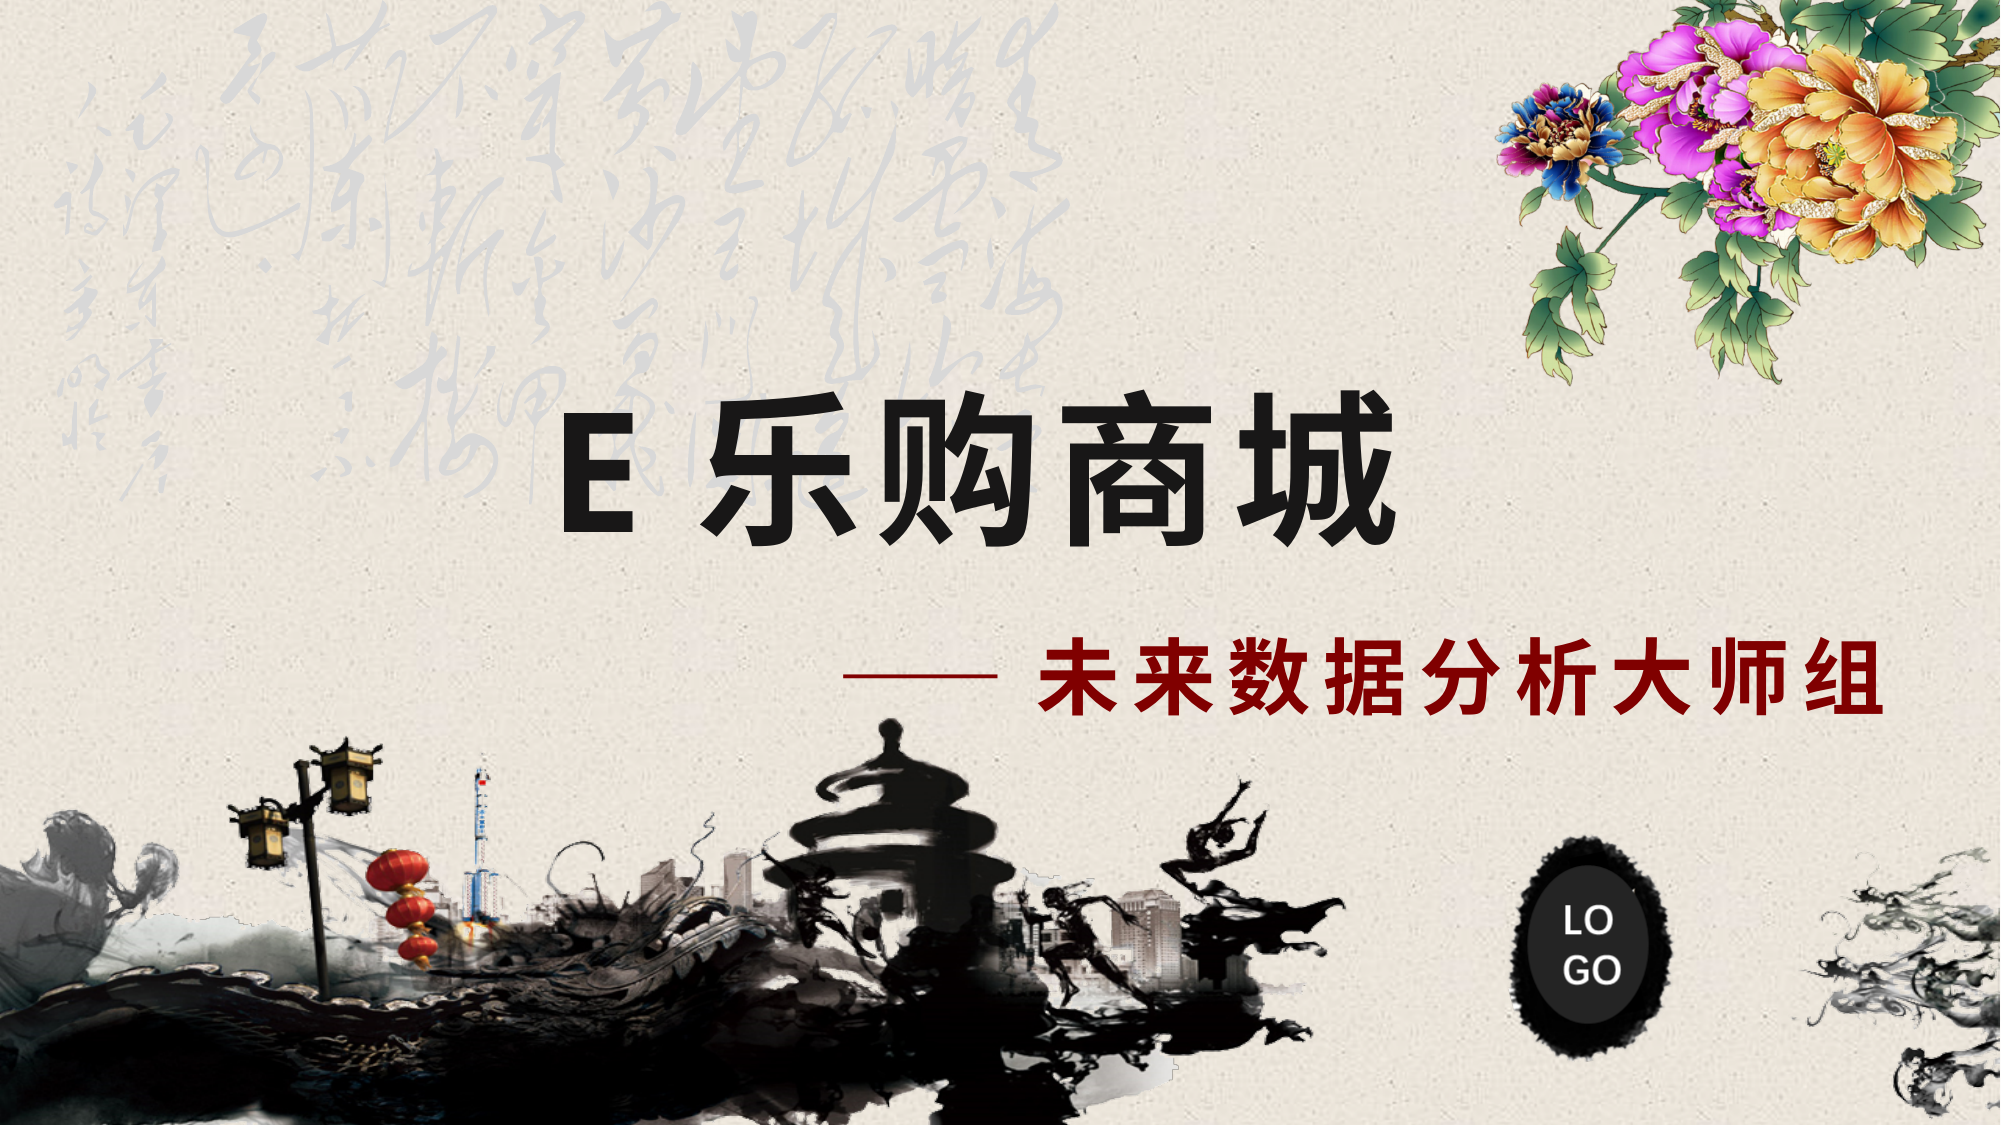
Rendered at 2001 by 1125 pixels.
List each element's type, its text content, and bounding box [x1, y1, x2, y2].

text_box E乐购商城 [534, 358, 1415, 573]
picture [0, 0, 2001, 1125]
text_box ——未来数据分析大师组 [1479, 617, 1901, 733]
